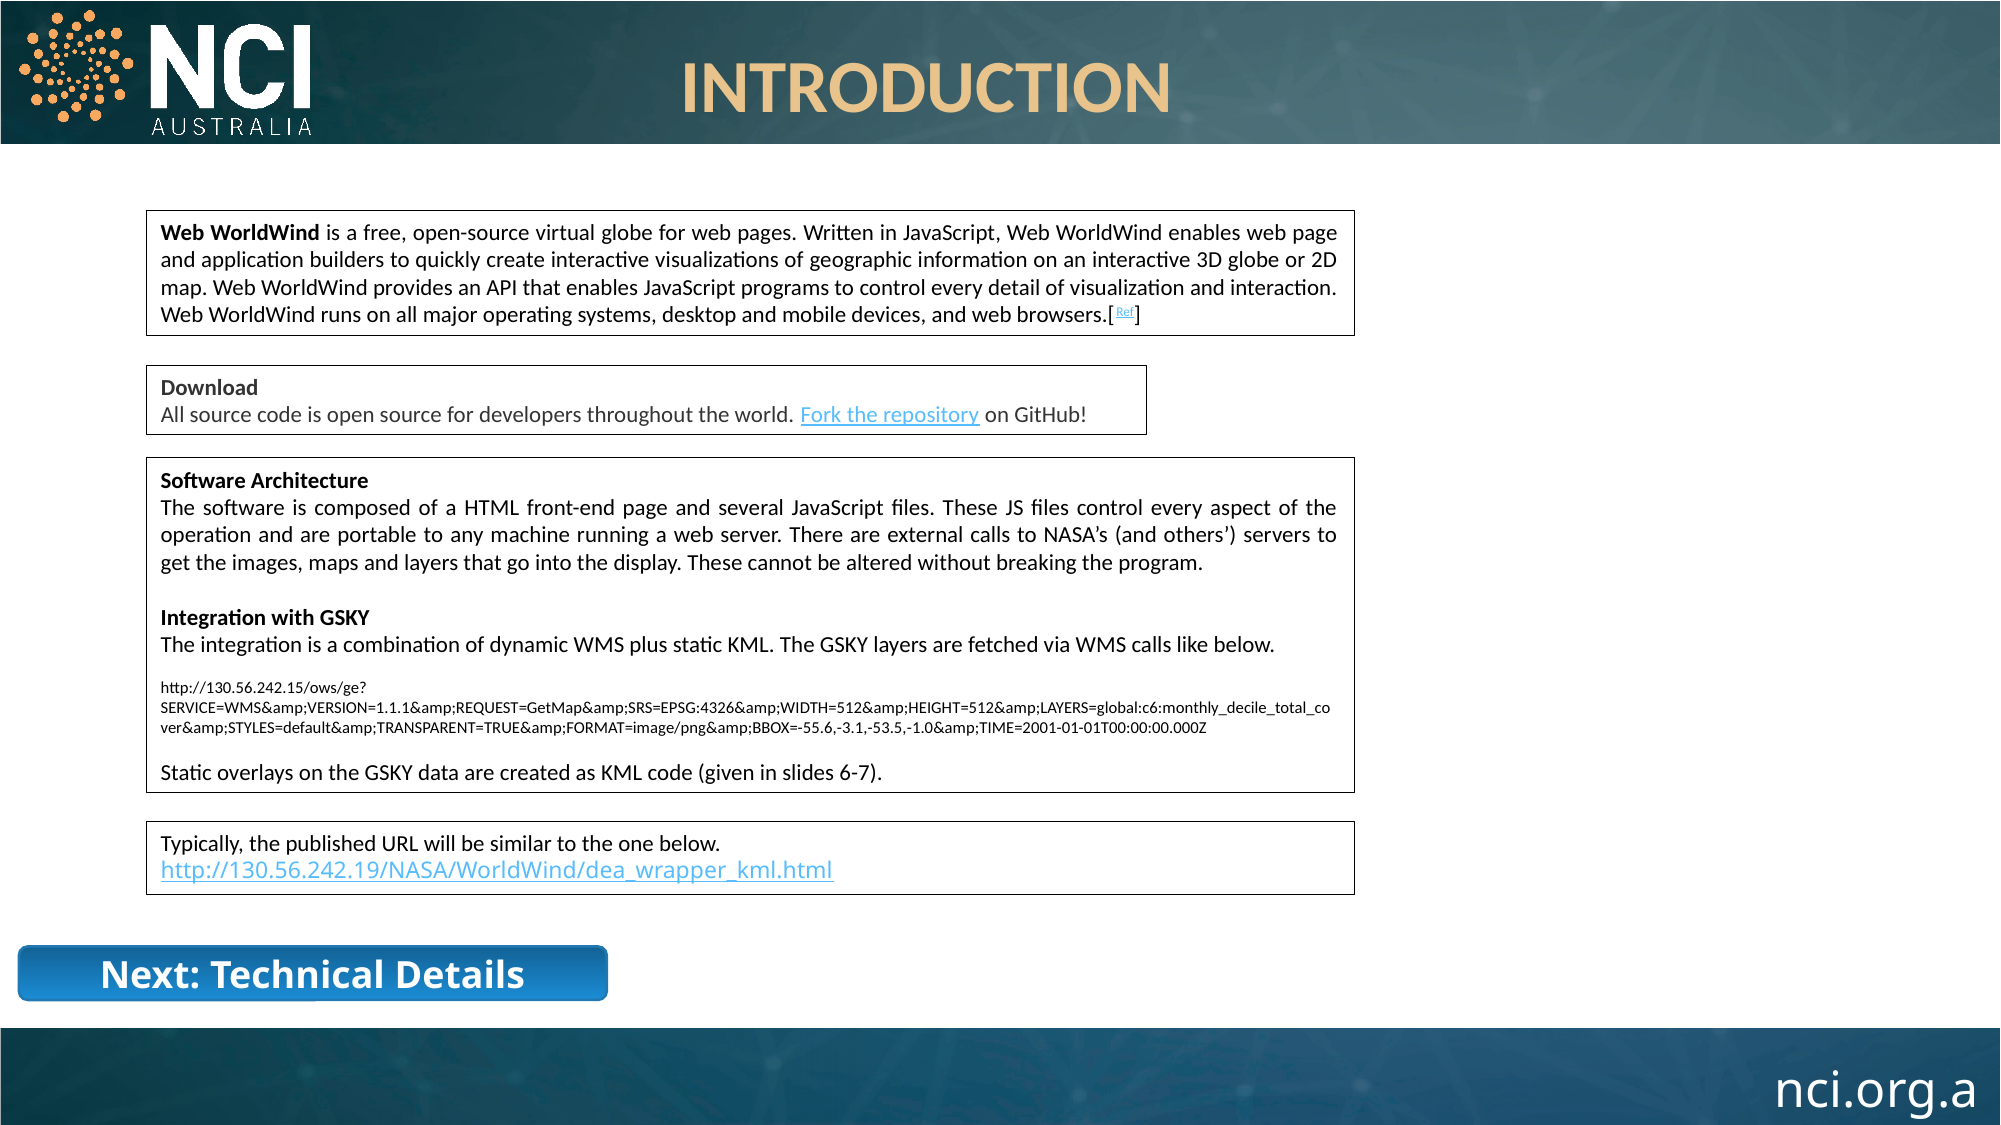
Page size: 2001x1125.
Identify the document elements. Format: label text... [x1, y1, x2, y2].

picture [2, 1028, 2000, 1125]
picture [2, 2, 2000, 144]
text_box Web WorldWind is a free, open-source virtual globe for web pages. Written in JavaScript, Web WorldWind enables web page and application builders to quickly create interactive visualizations of geographic information on an interactive 3D globe or 2D map. Web WorldWind provides an API that enables JavaScript programs to control every detail of visualization and interaction. Web WorldWind runs on all major operating systems, desktop and mobile devices, and web browsers.[Ref] [145, 210, 1354, 335]
text_box Download All source code is open source for developers throughout the world. Fork the repository on GitHub! [145, 364, 1146, 435]
text_box Typically, the published URL will be similar to the one below. http://130.56.242.19/NASA/WorldWind/dea_wrapper_kml.html [145, 820, 1354, 895]
text_box INTRODUCTION [334, 29, 1519, 135]
text_box Software Architecture The software is composed of a HTML front-end page and several JavaScript files. These JS files control every aspect of the operation and are portable to any machine running a web server. There are external calls to NASA’s (and others’) servers to get the images, maps and layers that go into the display. These cannot be altered without breaking the program. Integration with GSKY The integration is a combination of dynamic WMS plus static KML. The GSKY layers are fetched via WMS calls like below. http://130.56.242.15/ows/ge?SERVICE=WMS&amp;VERSION=1.1.1&amp;REQUEST=GetMap&amp;SRS=EPSG:4326&amp;WIDTH=512&amp;HEIGHT=512&amp;LAYERS=global:c6:monthly_decile_total_cover&amp;STYLES=default&amp;TRANSPARENT=TRUE&amp;FORMAT=image/png&amp;BBOX=-55.6,-3.1,-53.5,-1.0&amp;TIME=2001-01-01T00:00:00.000Z Static overlays on the GSKY data are created as KML code (given in slides 6-7). [145, 457, 1354, 792]
text_box Next: Technical Details [17, 945, 609, 1002]
